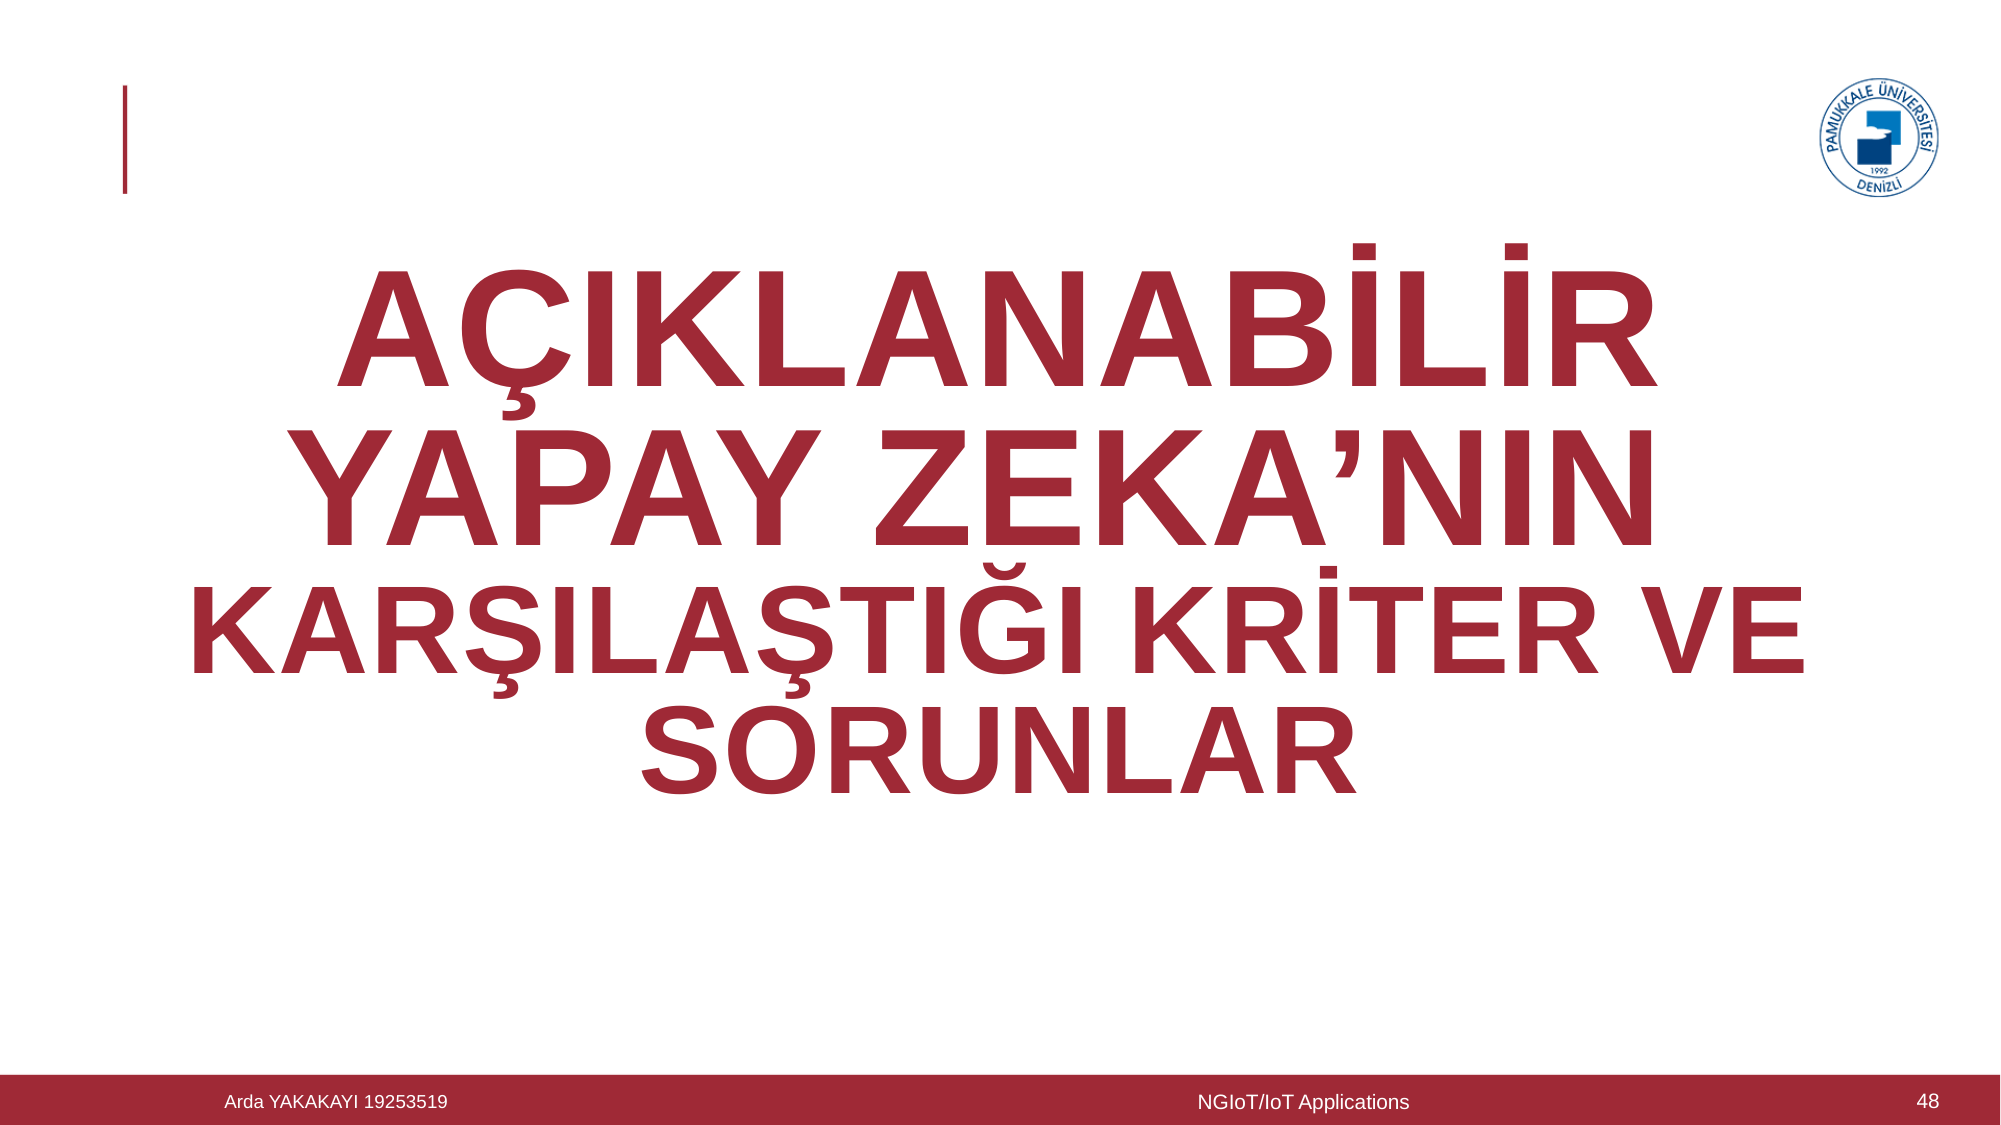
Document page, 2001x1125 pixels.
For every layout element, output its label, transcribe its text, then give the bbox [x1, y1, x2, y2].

title Açıklanabİlİr Yapay Zeka’nın Karşılaştığı Krİter Ve Sorunlar [133, 72, 1867, 1003]
picture [0, 0, 2001, 1125]
slide_number 48 [1850, 1077, 1955, 1123]
footer NGIoT/IoT Applications [847, 1076, 1761, 1125]
